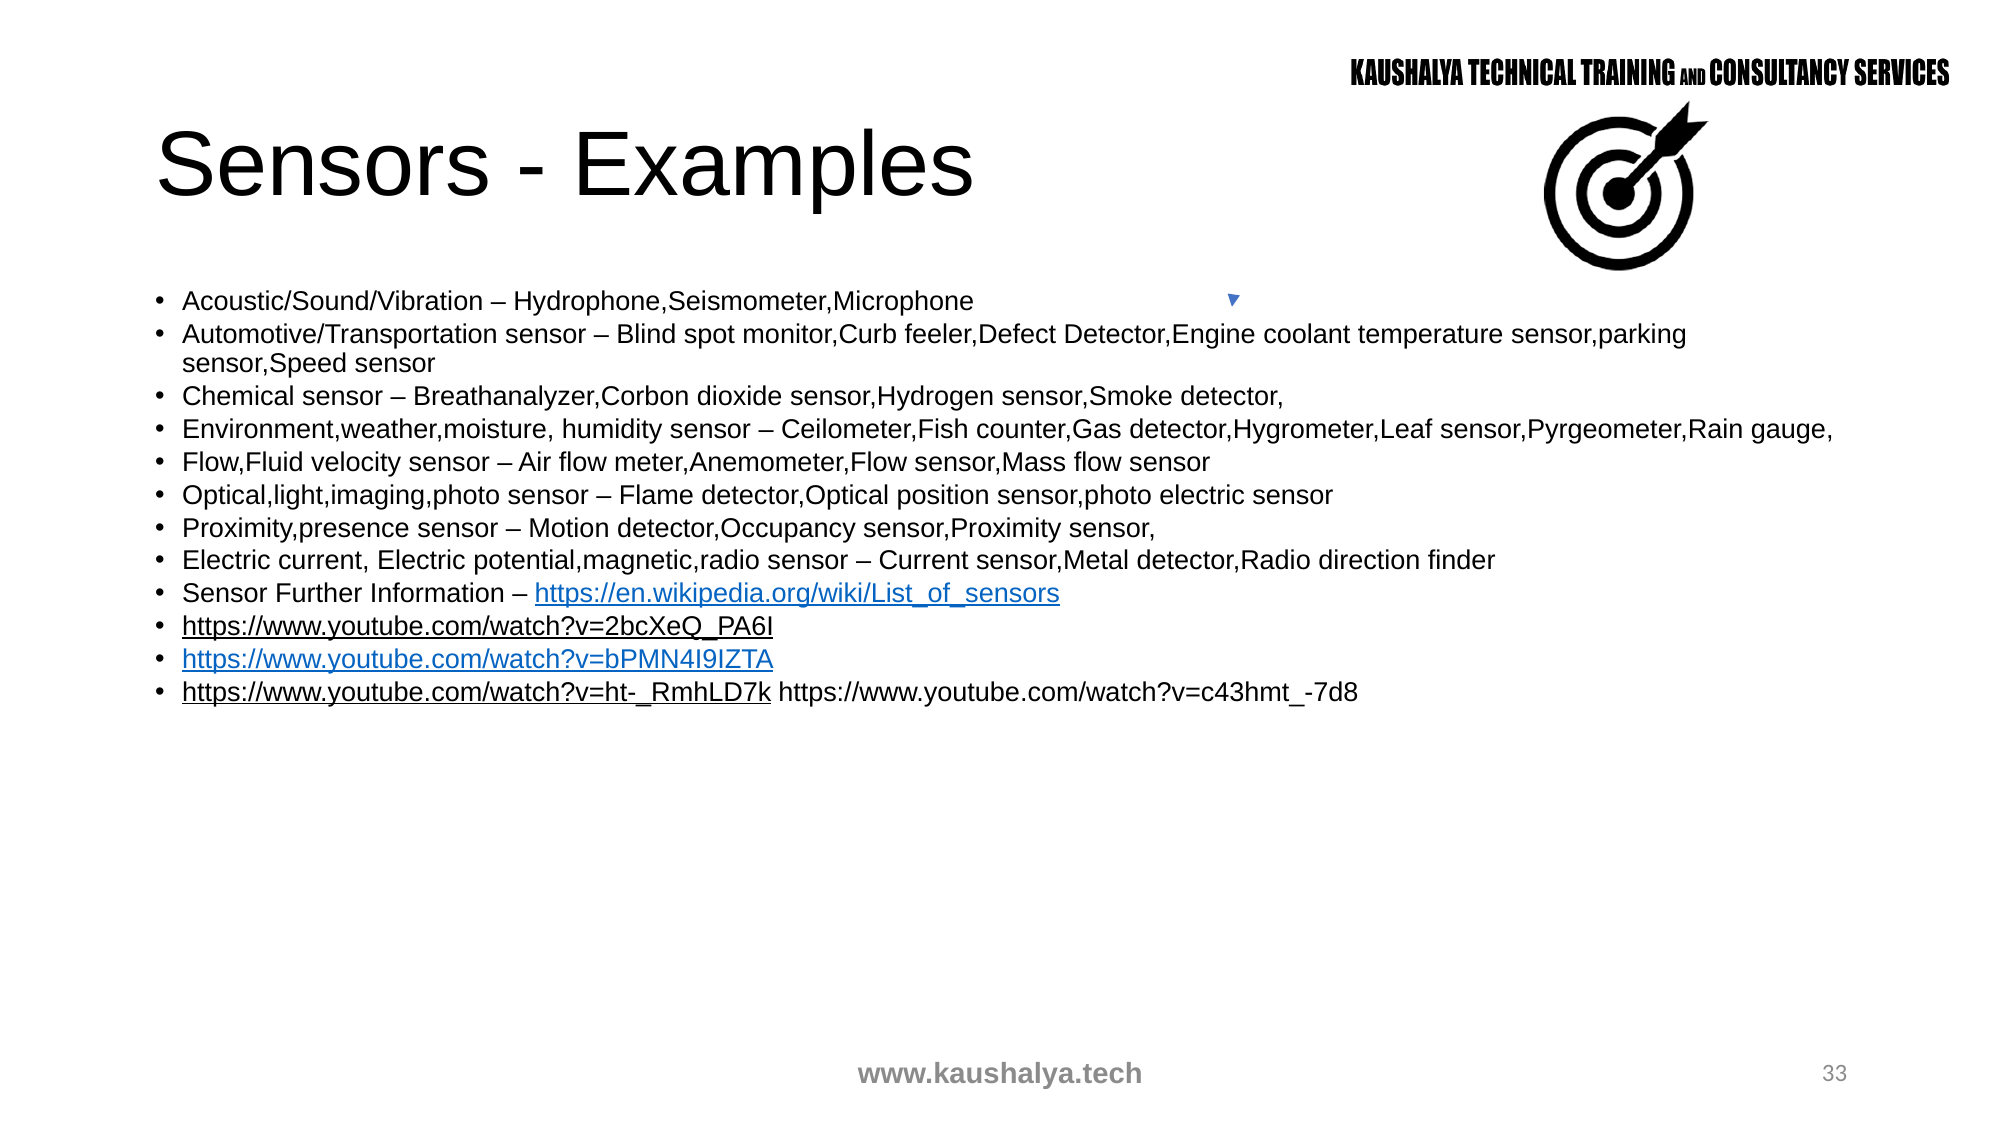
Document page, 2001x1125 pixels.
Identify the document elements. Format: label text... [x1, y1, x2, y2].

list Acoustic/Sound/Vibration – Hydrophone,Seismometer,Microphone Automotive/Transportation sensor – Blind spot monitor,Curb feeler,Defect Detector,Engine coolant temperature sensor,parking sensor,Speed sensor Chemical sensor – Breathanalyzer,Corbon dioxide sensor,Hydrogen sensor,Smoke detector, Environment,weather,moisture, humidity sensor – Ceilometer,Fish counter,Gas detector,Hygrometer,Leaf sensor,Pyrgeometer,Rain gauge, Flow,Fluid velocity sensor – Air flow meter,Anemometer,Flow sensor,Mass flow sensor Optical,light,imaging,photo sensor – Flame detector,Optical position sensor,photo electric sensor Proximity,presence sensor – Motion detector,Occupancy sensor,Proximity sensor, Electric current, Electric potential,magnetic,radio sensor – Current sensor,Metal detector,Radio direction finder Sensor Further Information – https://en.wikipedia.org/wiki/List_of_sensors https://www.youtube.com/watch?v=2bcXeQ_PA6I https://www.youtube.com/watch?v=bPMN4I9IZTA https://www.youtube.com/watch?v=ht-_RmhLD7k https://www.youtube.com/watch?v=c43hmt_-7d8 [140, 280, 1863, 1014]
slide_number 33 [1413, 1041, 1863, 1103]
title Sensors - Examples [140, 53, 1320, 278]
footer www.kaushalya.tech [663, 1041, 1338, 1103]
picture [1320, 33, 1976, 280]
